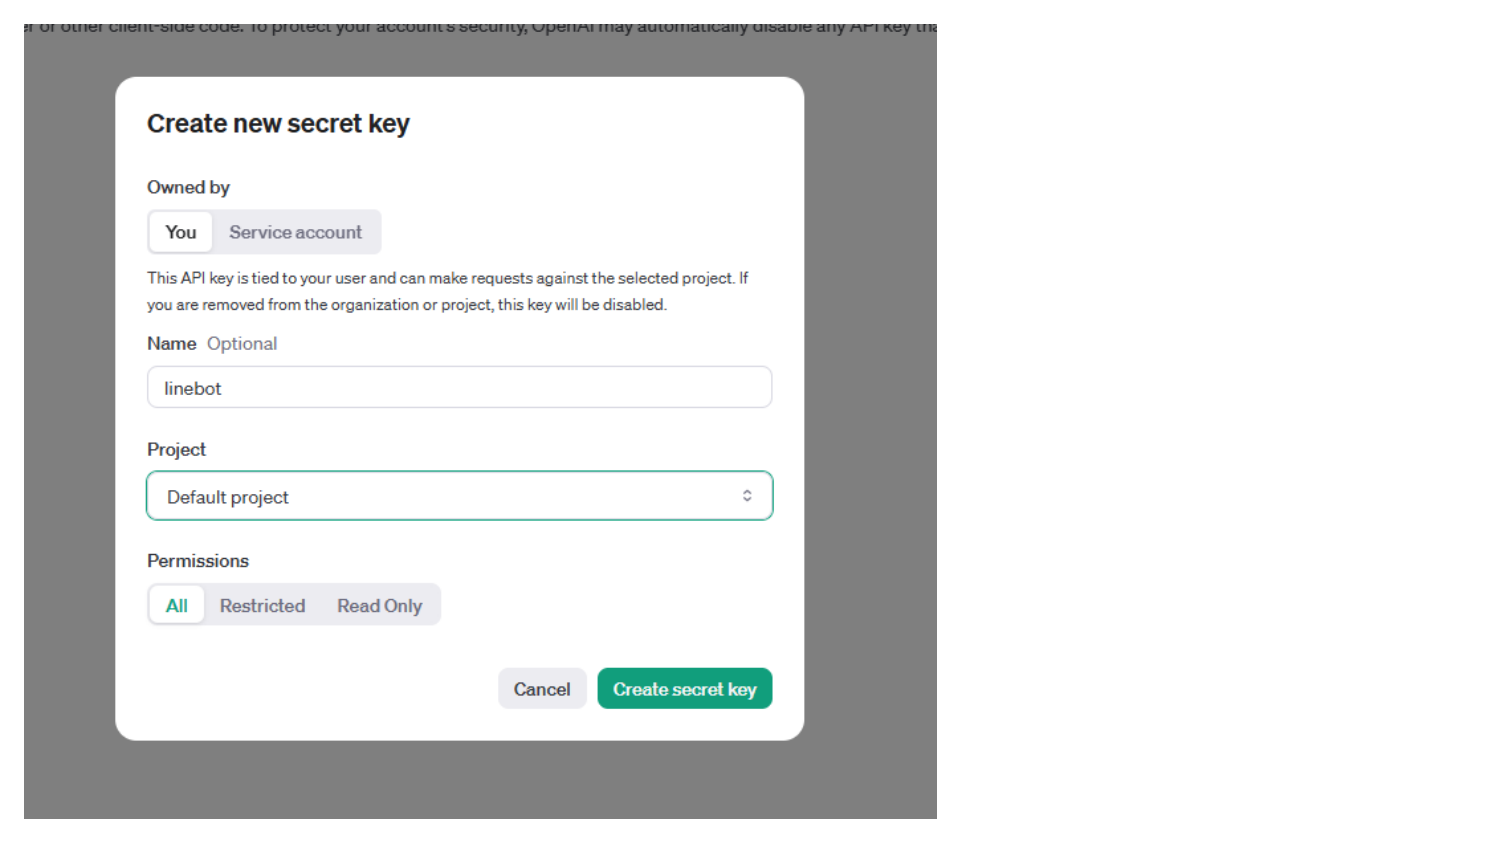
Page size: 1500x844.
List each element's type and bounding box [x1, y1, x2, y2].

picture [24, 24, 937, 819]
